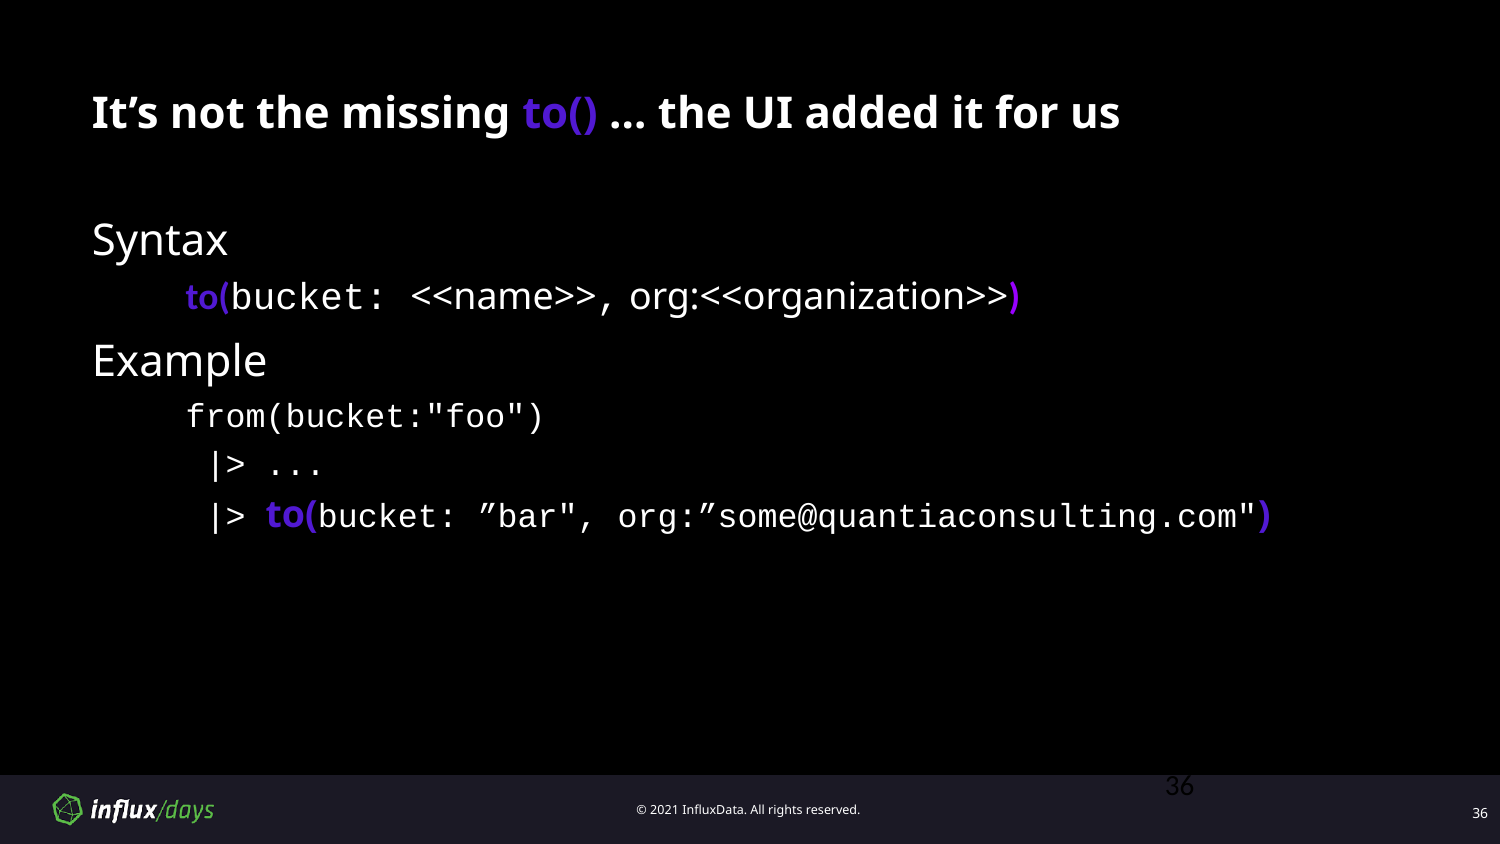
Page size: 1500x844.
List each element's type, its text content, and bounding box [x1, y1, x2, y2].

list Syntax to(bucket: <<name>>, org:<<organization>>) Example from(bucket:"foo") |> ... |> to(bucket: ”bar", org:”some@quantiaconsulting.com") [76, 204, 1424, 761]
picture [0, 775, 1500, 844]
slide_number ‹#› [1149, 759, 1500, 805]
title It’s not the missing to() … the UI added it for us [76, 33, 1424, 196]
